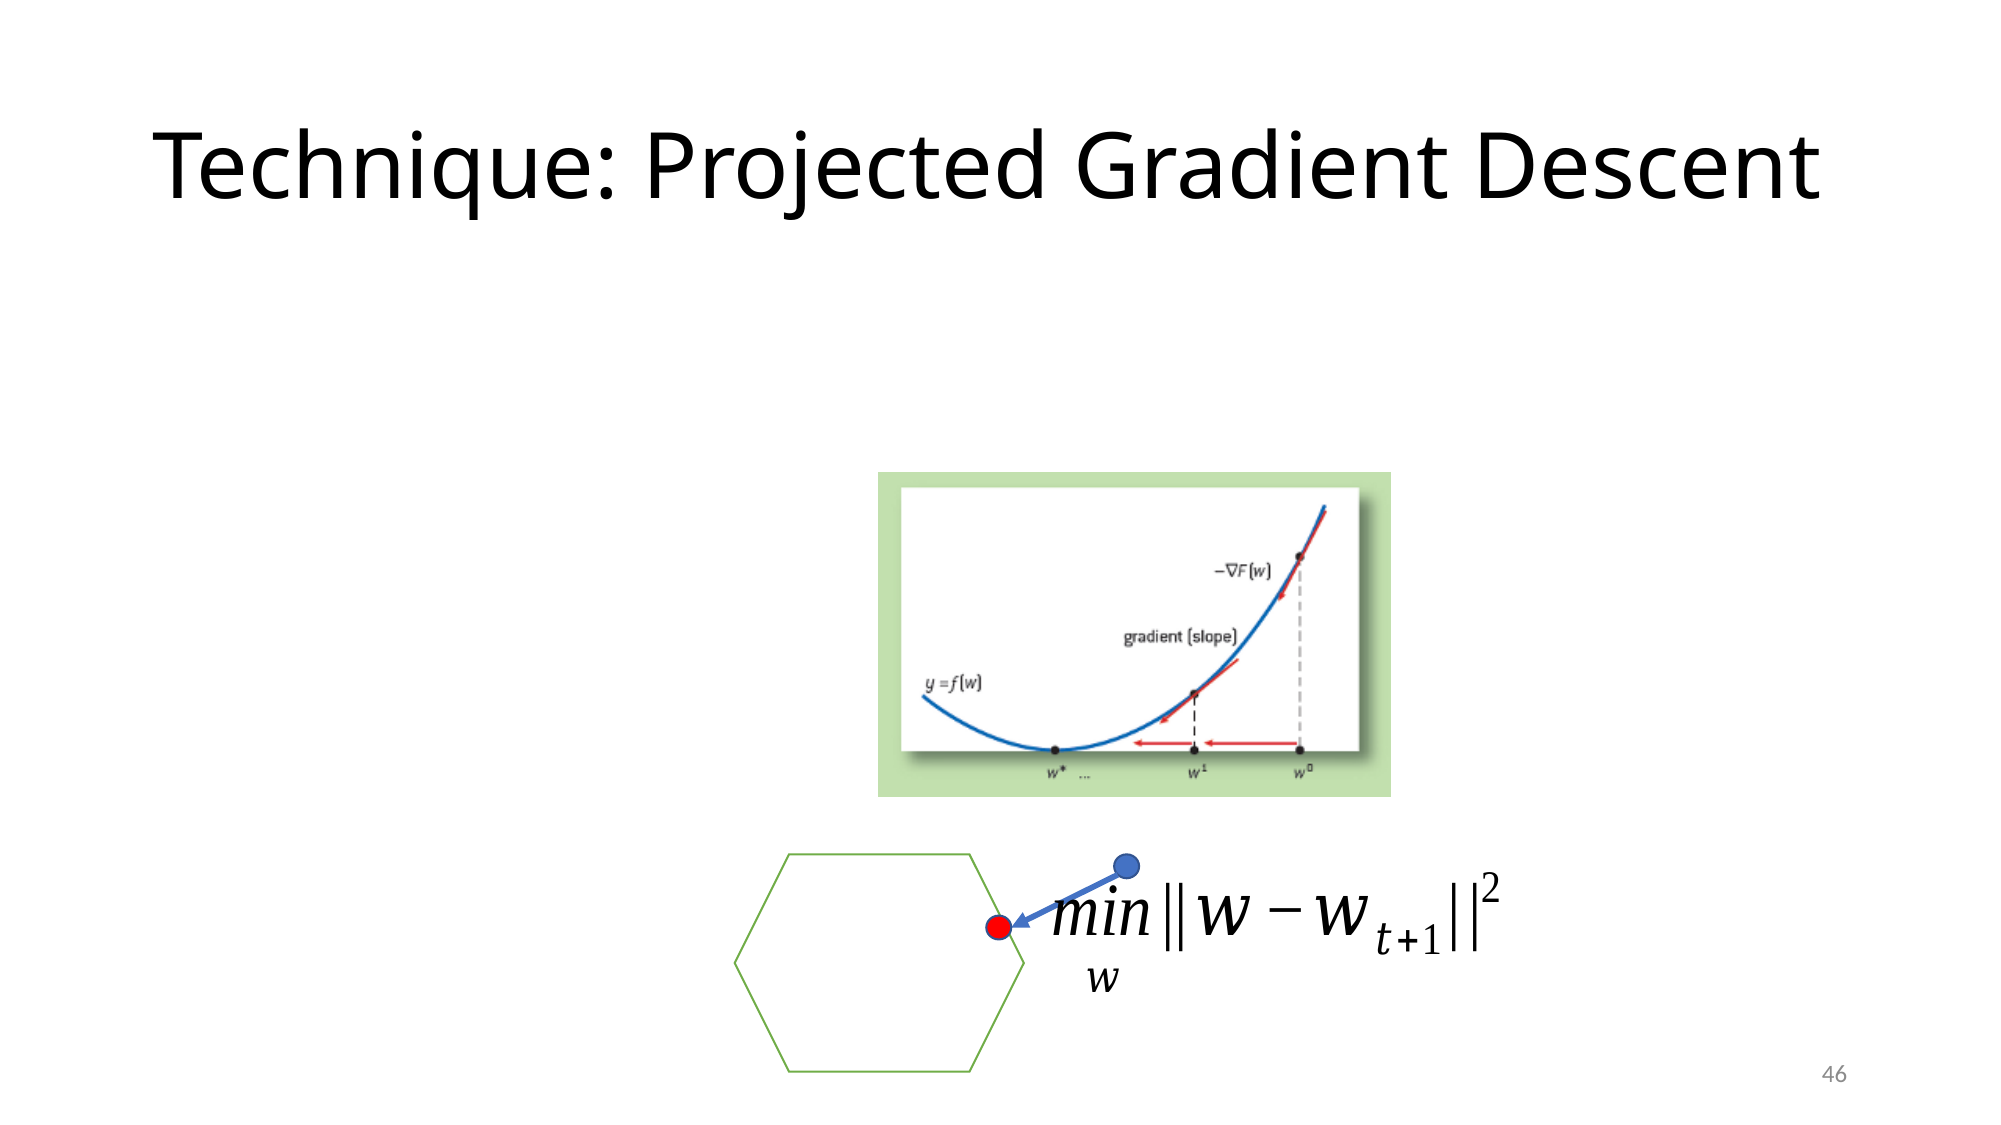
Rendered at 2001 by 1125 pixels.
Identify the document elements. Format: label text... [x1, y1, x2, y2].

title Technique: Projected Gradient Descent [137, 59, 1863, 278]
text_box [1011, 874, 1118, 928]
text_box [1113, 853, 1141, 880]
text_box [985, 914, 1013, 941]
text_box [733, 853, 1025, 1073]
slide_number 46 [1412, 1042, 1863, 1103]
picture [878, 472, 1391, 797]
